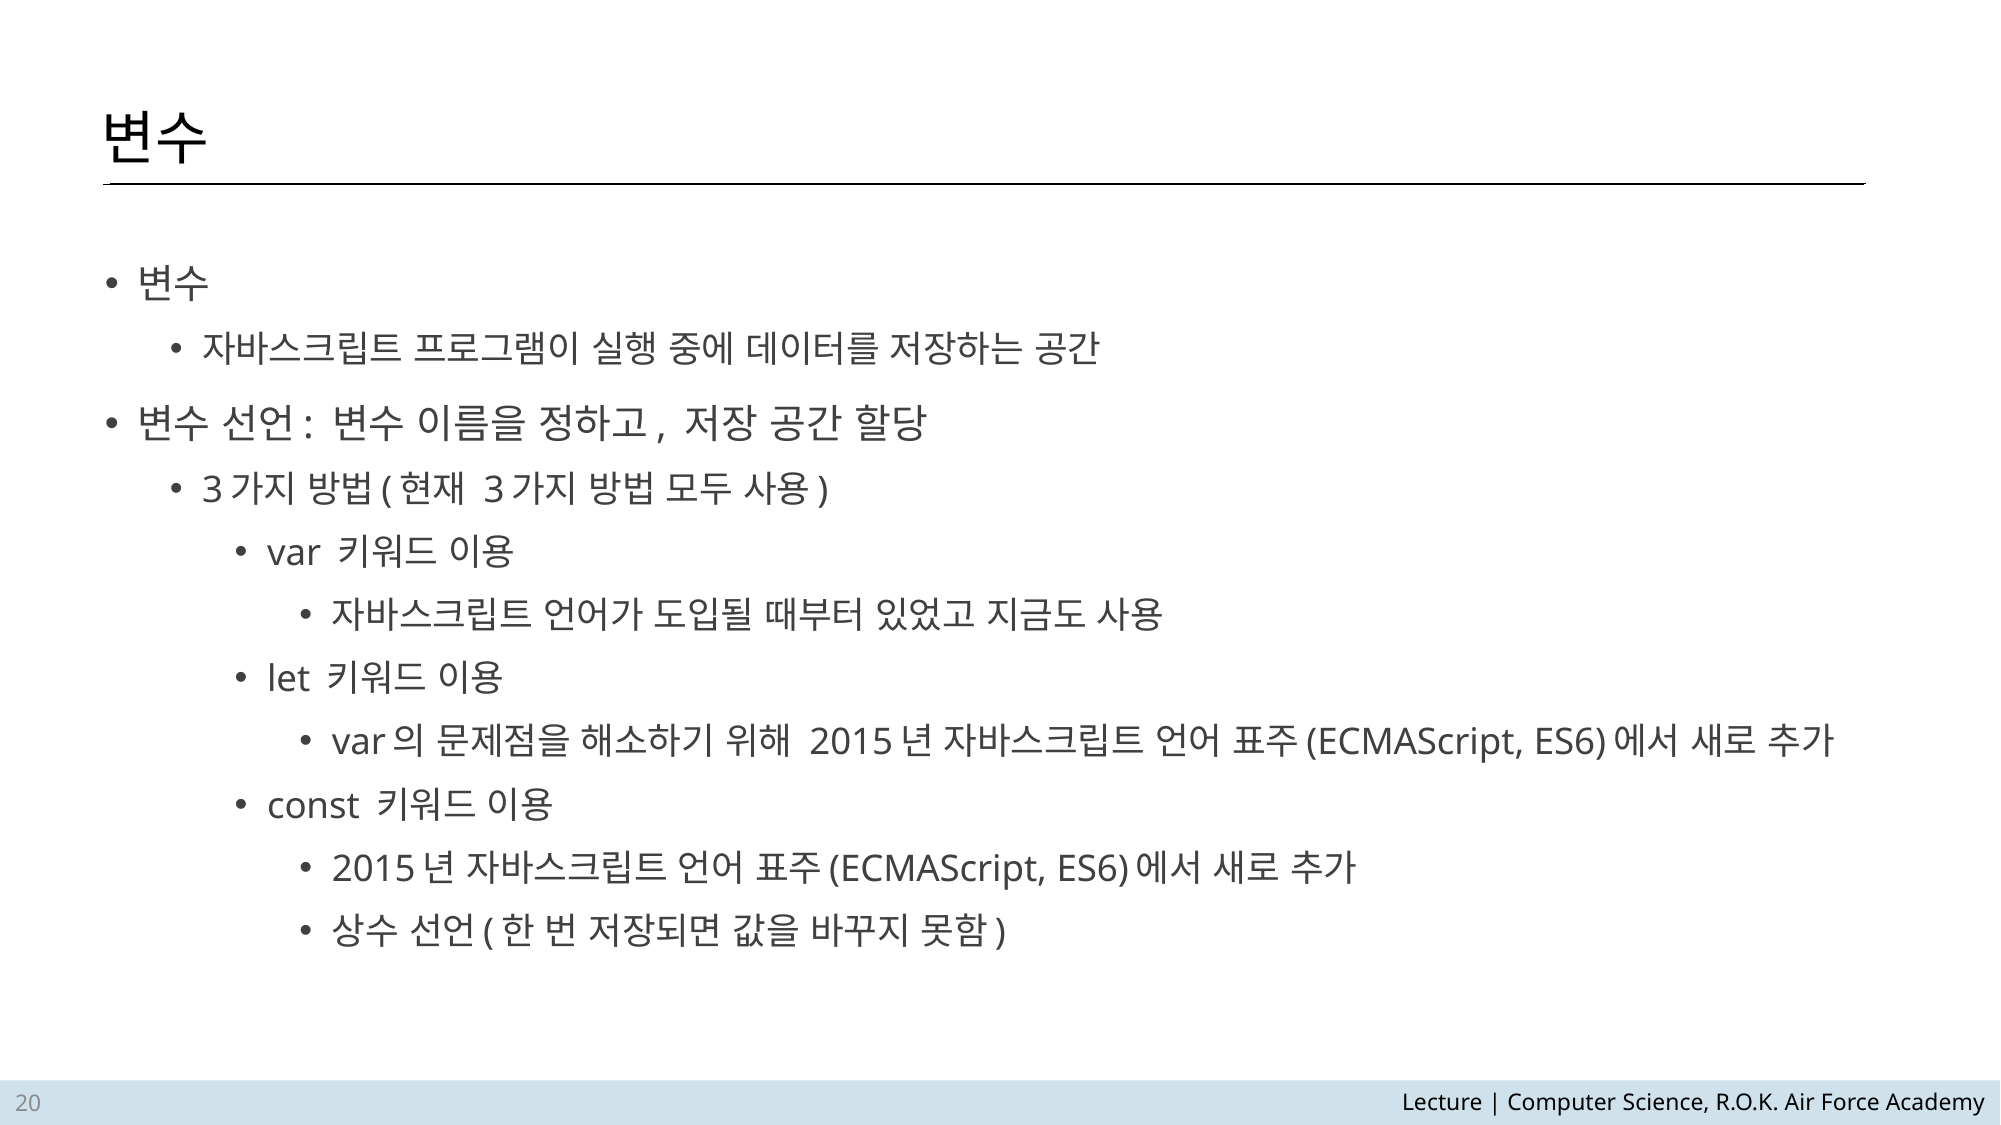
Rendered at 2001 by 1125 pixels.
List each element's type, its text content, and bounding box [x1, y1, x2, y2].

list 변수 자바스크립트 프로그램이 실행 중에 데이터를 저장하는 공간 변수 선언: 변수 이름을 정하고, 저장 공간 할당 3가지 방법(현재 3가지 방법 모두 사용) var 키워드 이용 자바스크립트 언어가 도입될 때부터 있었고 지금도 사용 let 키워드 이용 var의 문제점을 해소하기 위해 2015년 자바스크립트 언어 표주(ECMAScript, ES6)에서 새로 추가 const 키워드 이용 2015년 자바스크립트 언어 표주(ECMAScript, ES6)에서 새로 추가 상수 선언(한 번 저장되면 값을 바꾸지 못함) [89, 238, 1863, 1014]
slide_number 20 [0, 1086, 114, 1123]
list 변수 [90, 109, 1862, 172]
